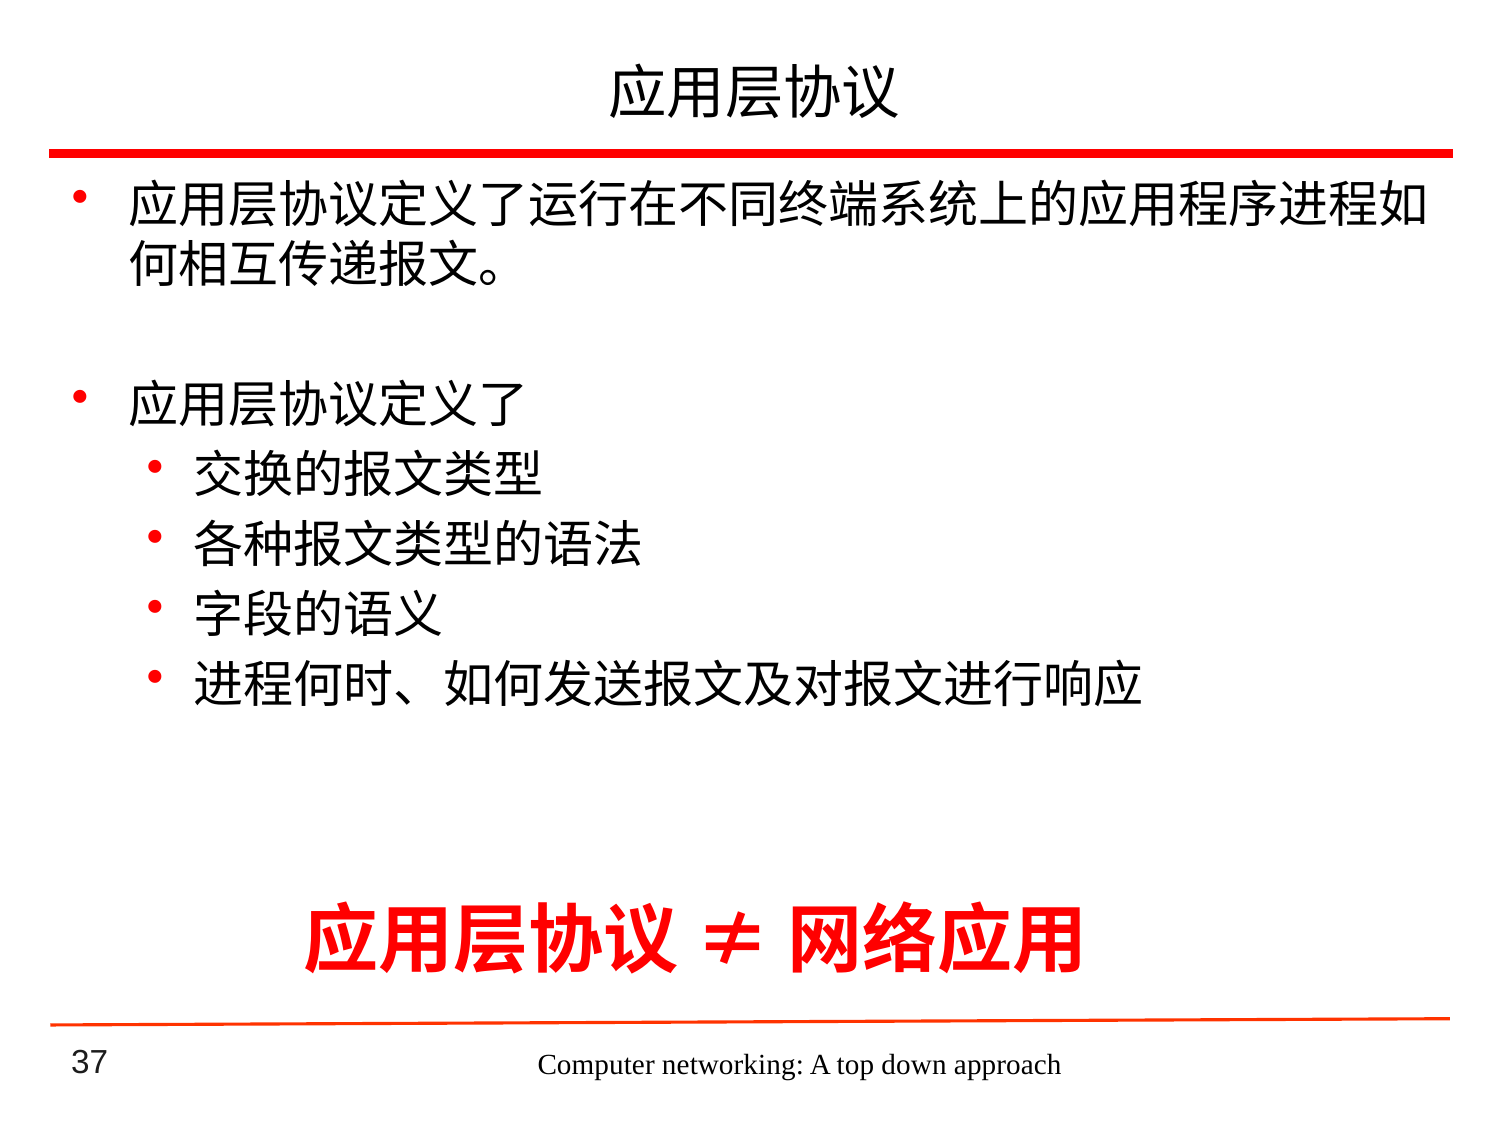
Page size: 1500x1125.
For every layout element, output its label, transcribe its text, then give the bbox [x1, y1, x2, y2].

title 应用层协议 [52, 37, 1457, 143]
footer Computer networking: A top down approach [512, 1037, 1088, 1089]
text_box 应用层协议 ≠ 网络应用 [288, 883, 1103, 989]
list 应用层协议定义了运行在不同终端系统上的应用程序进程如何相互传递报文。 应用层协议定义了 交换的报文类型 各种报文类型的语法 字段的语义 进程何时、如何发送报文及对报文进行响应 [56, 164, 1458, 794]
